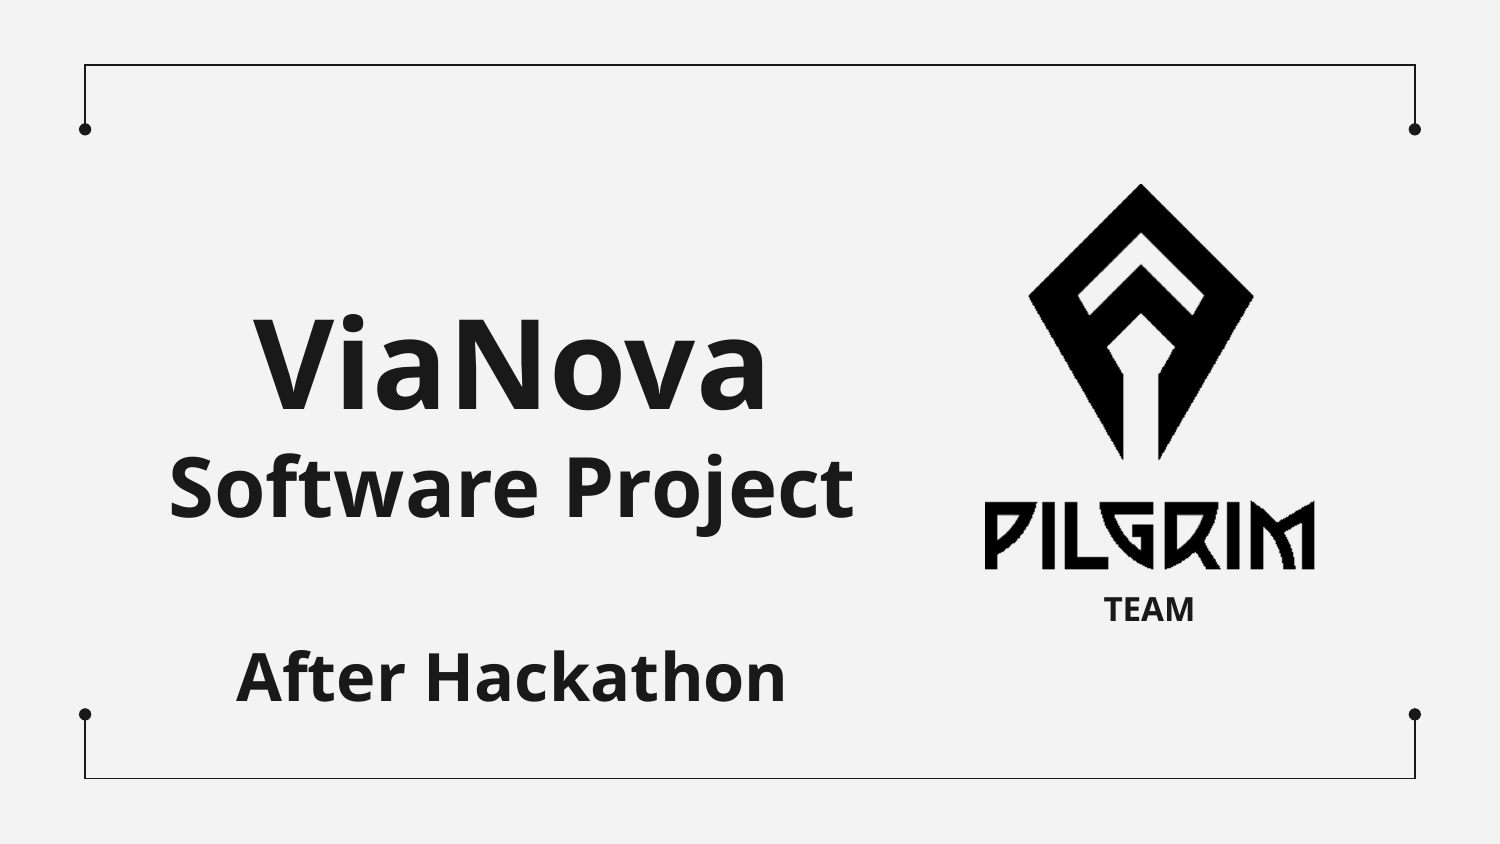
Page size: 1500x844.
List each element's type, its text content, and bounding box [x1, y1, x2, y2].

title ViaNova Software Project After Hackathon [109, 353, 916, 730]
picture [980, 180, 1318, 574]
subtitle TEAM [1082, 582, 1216, 638]
